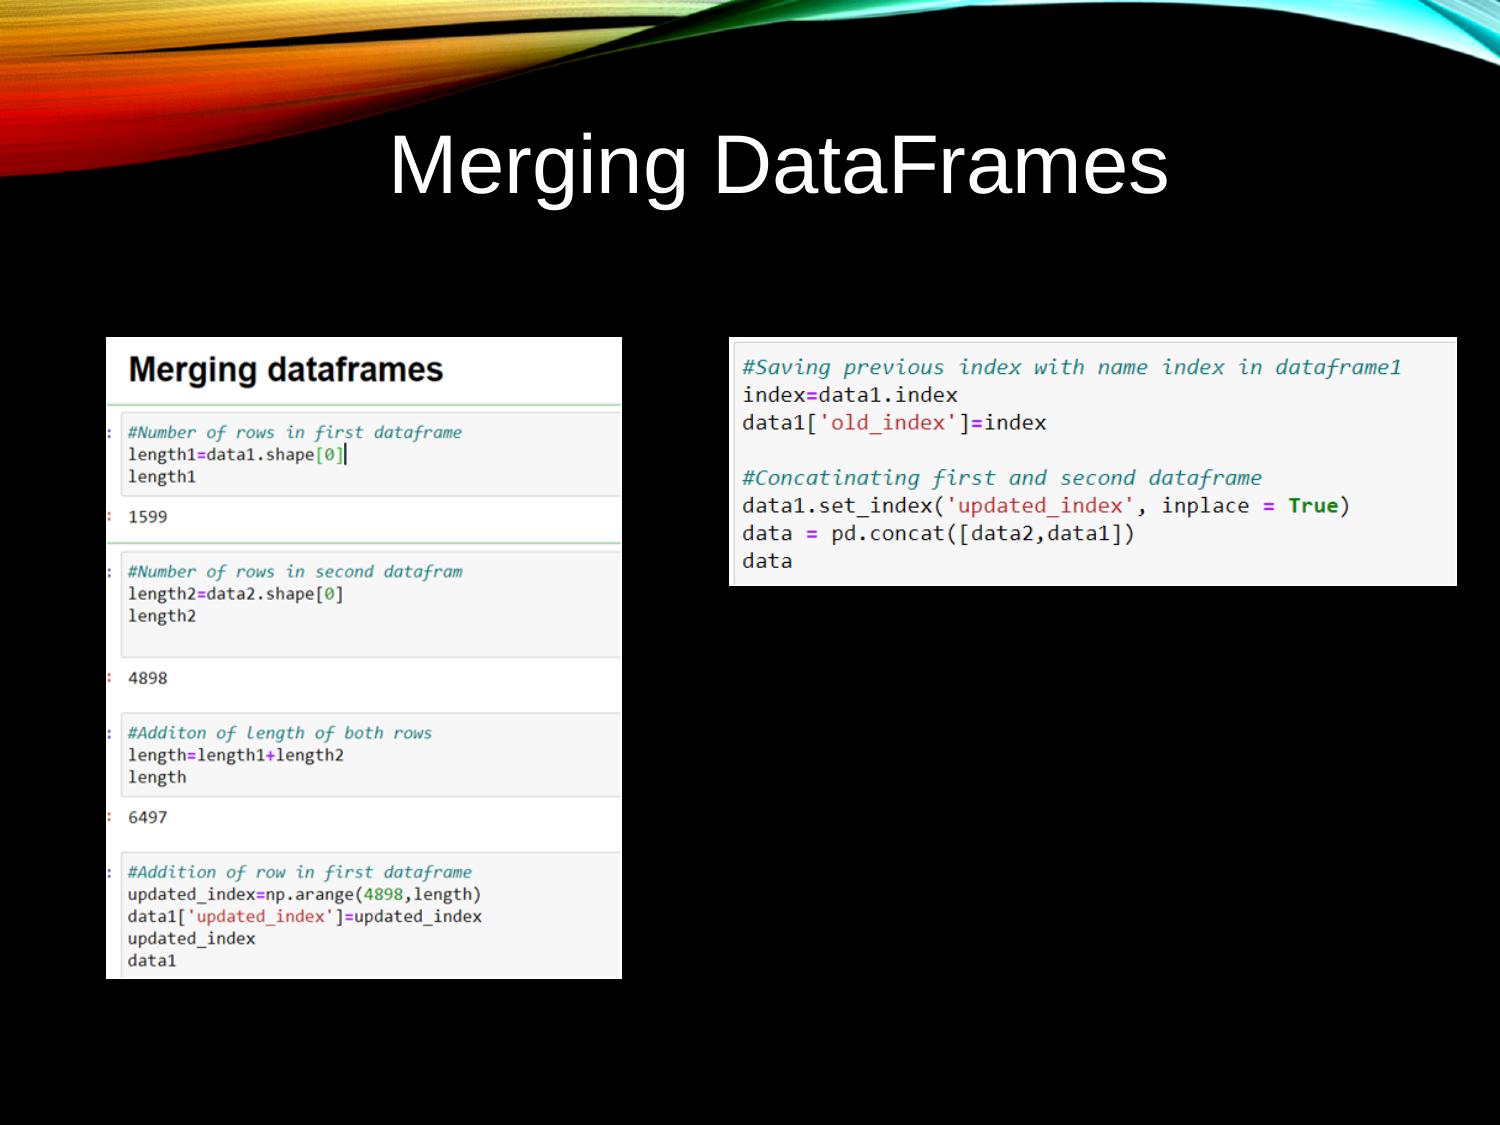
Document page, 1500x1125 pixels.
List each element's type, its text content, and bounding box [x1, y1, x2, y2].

title Merging DataFrames [139, 105, 1186, 318]
picture [105, 337, 622, 980]
picture [729, 337, 1457, 586]
picture [0, 0, 1500, 178]
